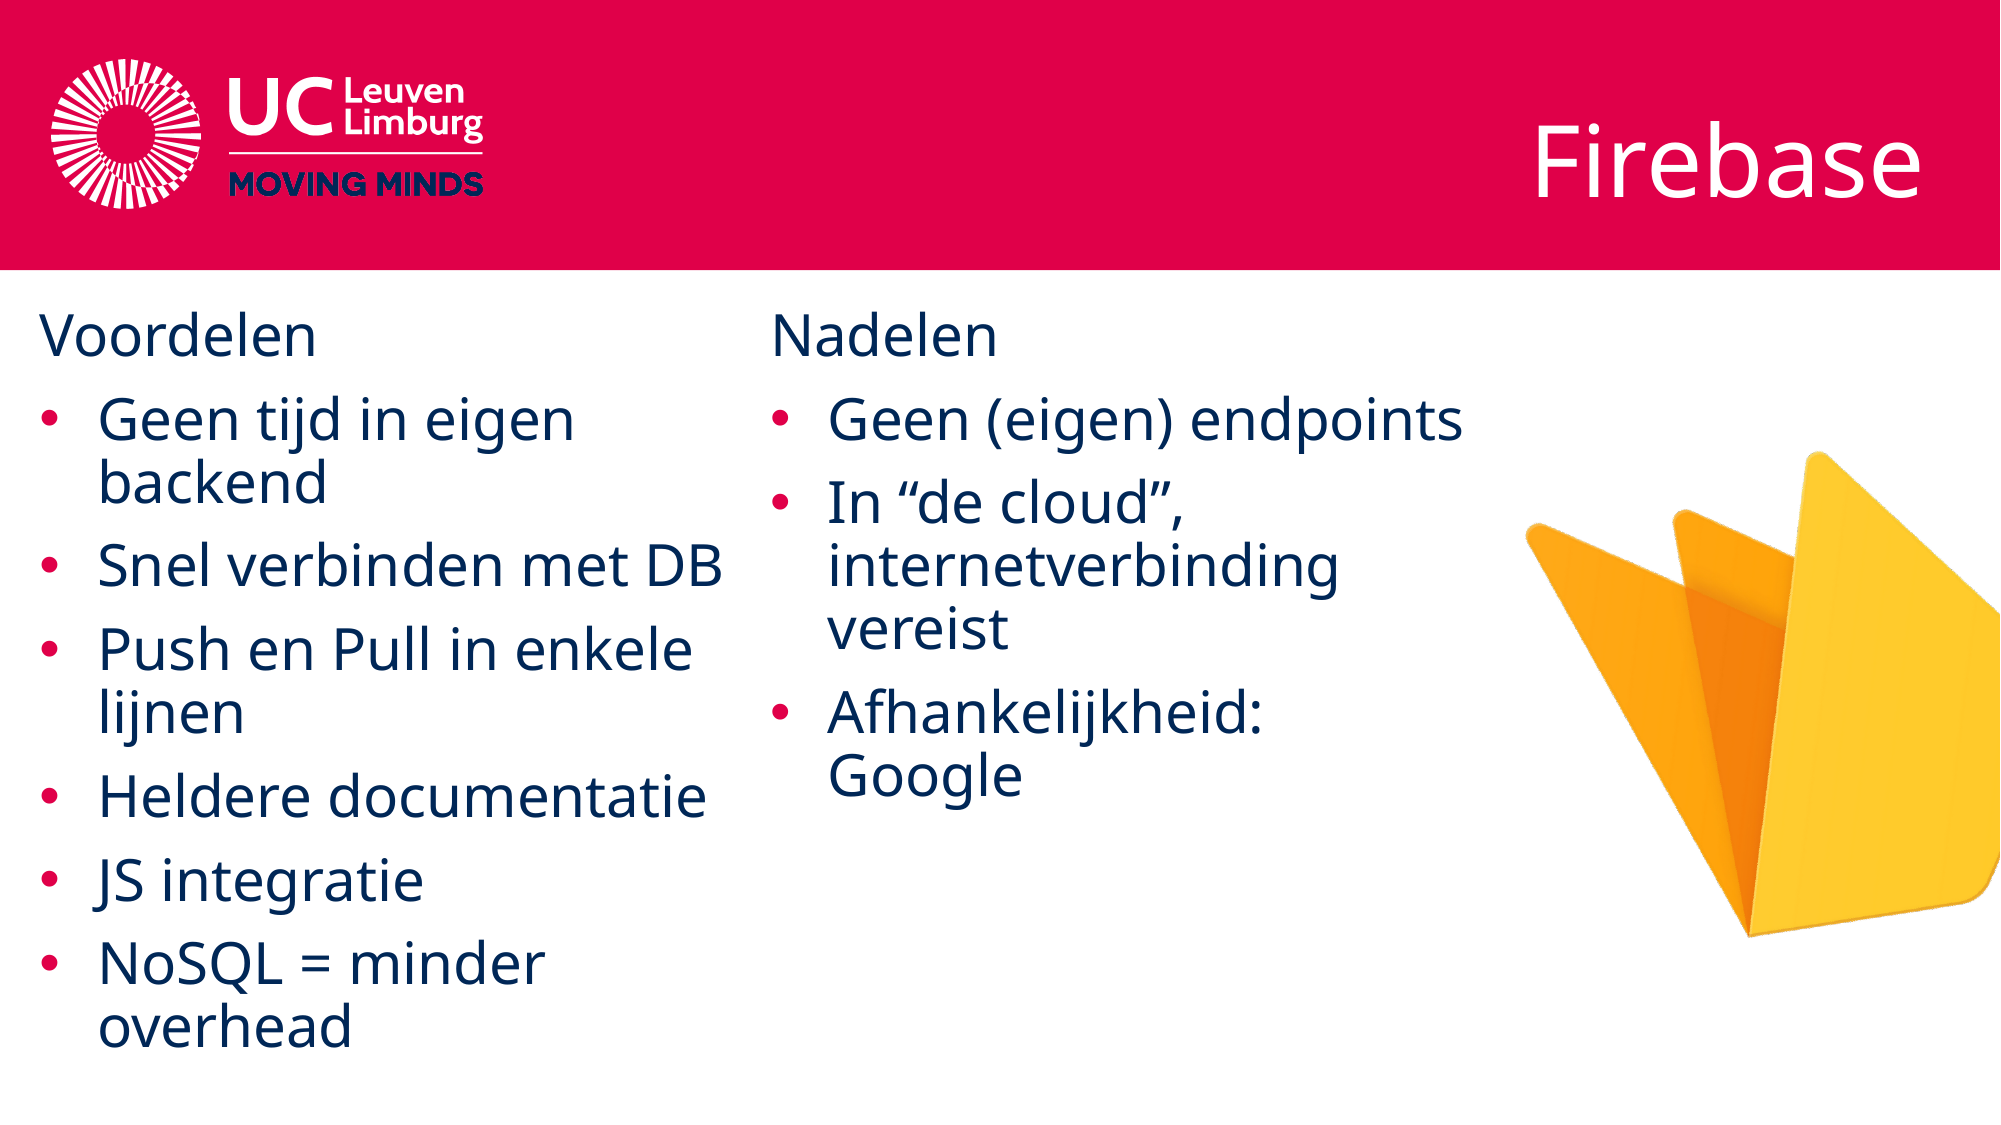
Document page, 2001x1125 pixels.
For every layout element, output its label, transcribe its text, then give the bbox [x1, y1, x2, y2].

picture [51, 59, 307, 209]
list Voordelen Geen tijd in eigen backend Snel verbinden met DB Push en Pull in enkele lijnen Heldere documentatie JS integratie NoSQL = minder overhead [24, 298, 758, 1029]
text_box Nadelen Geen (eigen) endpoints In “de cloud”, internetverbinding vereist Afhankelijkheid: Google [754, 298, 1489, 995]
title Firebase [307, 59, 1940, 271]
picture [1370, 238, 2000, 1107]
